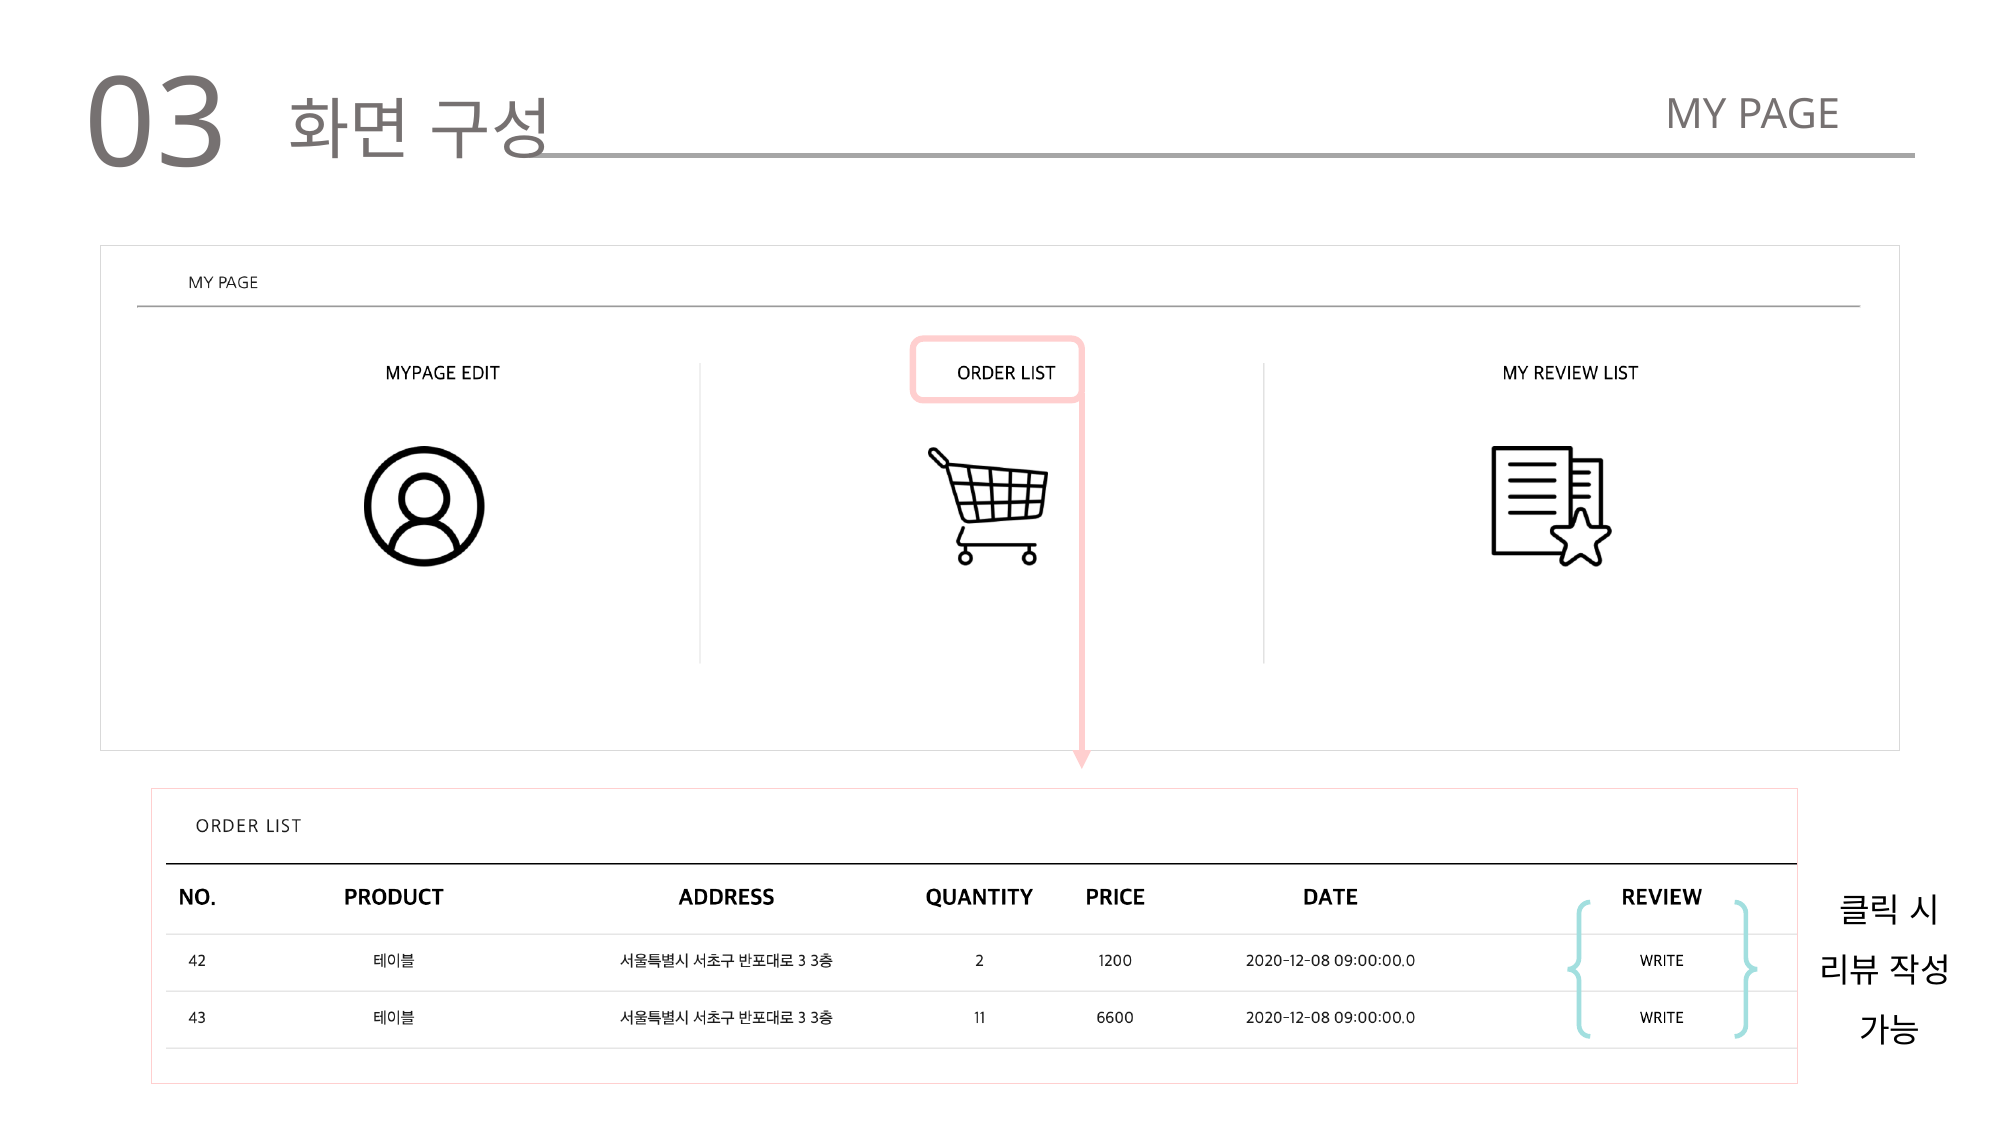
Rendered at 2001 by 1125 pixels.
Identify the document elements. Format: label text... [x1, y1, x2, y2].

text_box MY PAGE [1650, 79, 1855, 144]
text_box 03 [16, 34, 297, 200]
picture [151, 788, 1798, 1084]
text_box 클릭 시 리뷰 작성 가능 [1798, 861, 2000, 1056]
text_box 화면 구성 [273, 79, 568, 174]
picture [100, 245, 1900, 751]
